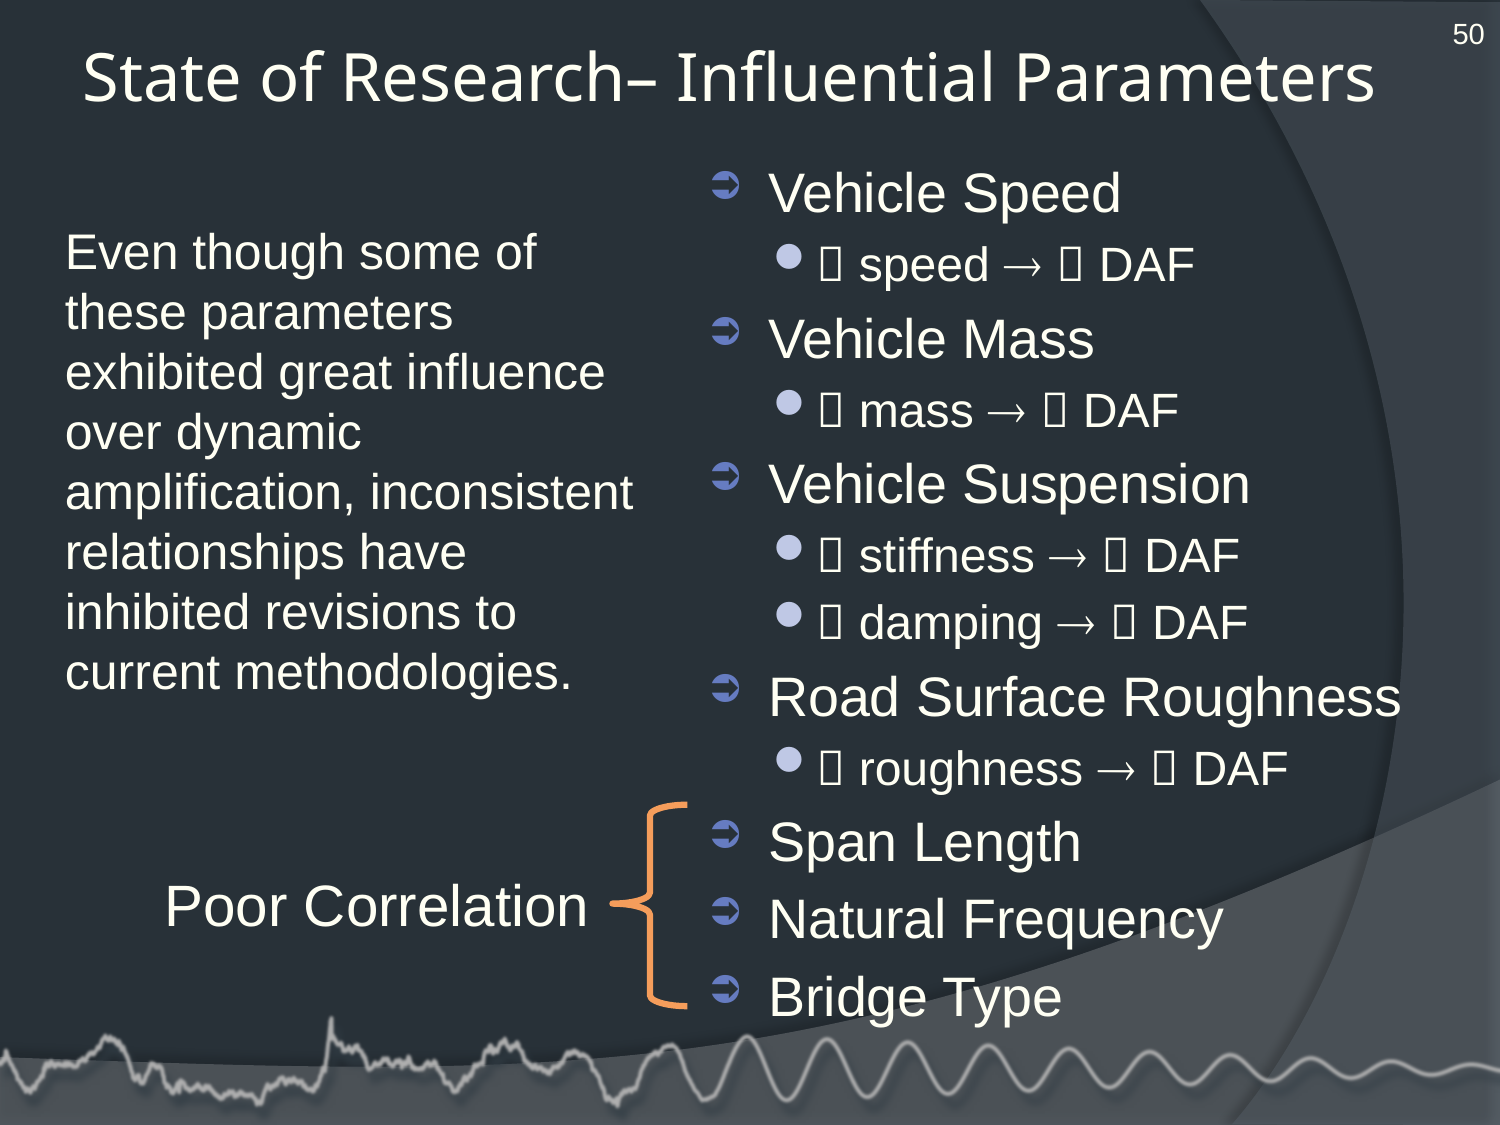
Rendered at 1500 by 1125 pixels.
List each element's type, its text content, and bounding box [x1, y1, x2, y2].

text_box Even though some of these parameters exhibited great influence over dynamic amplification, inconsistent relationships have inhibited revisions to current methodologies. [49, 212, 663, 708]
title State of Research– Influential Parameters [75, 24, 1425, 125]
text_box Poor Correlation [150, 860, 625, 946]
slide_number 50 [1374, 0, 1500, 60]
list Vehicle Speed  speed   DAF Vehicle Mass  mass   DAF Vehicle Suspension  stiffness   DAF  damping   DAF Road Surface Roughness  roughness   DAF Span Length Natural Frequency Bridge Type [687, 149, 1475, 1038]
text_box [625, 803, 688, 1007]
picture [0, 987, 1500, 1125]
